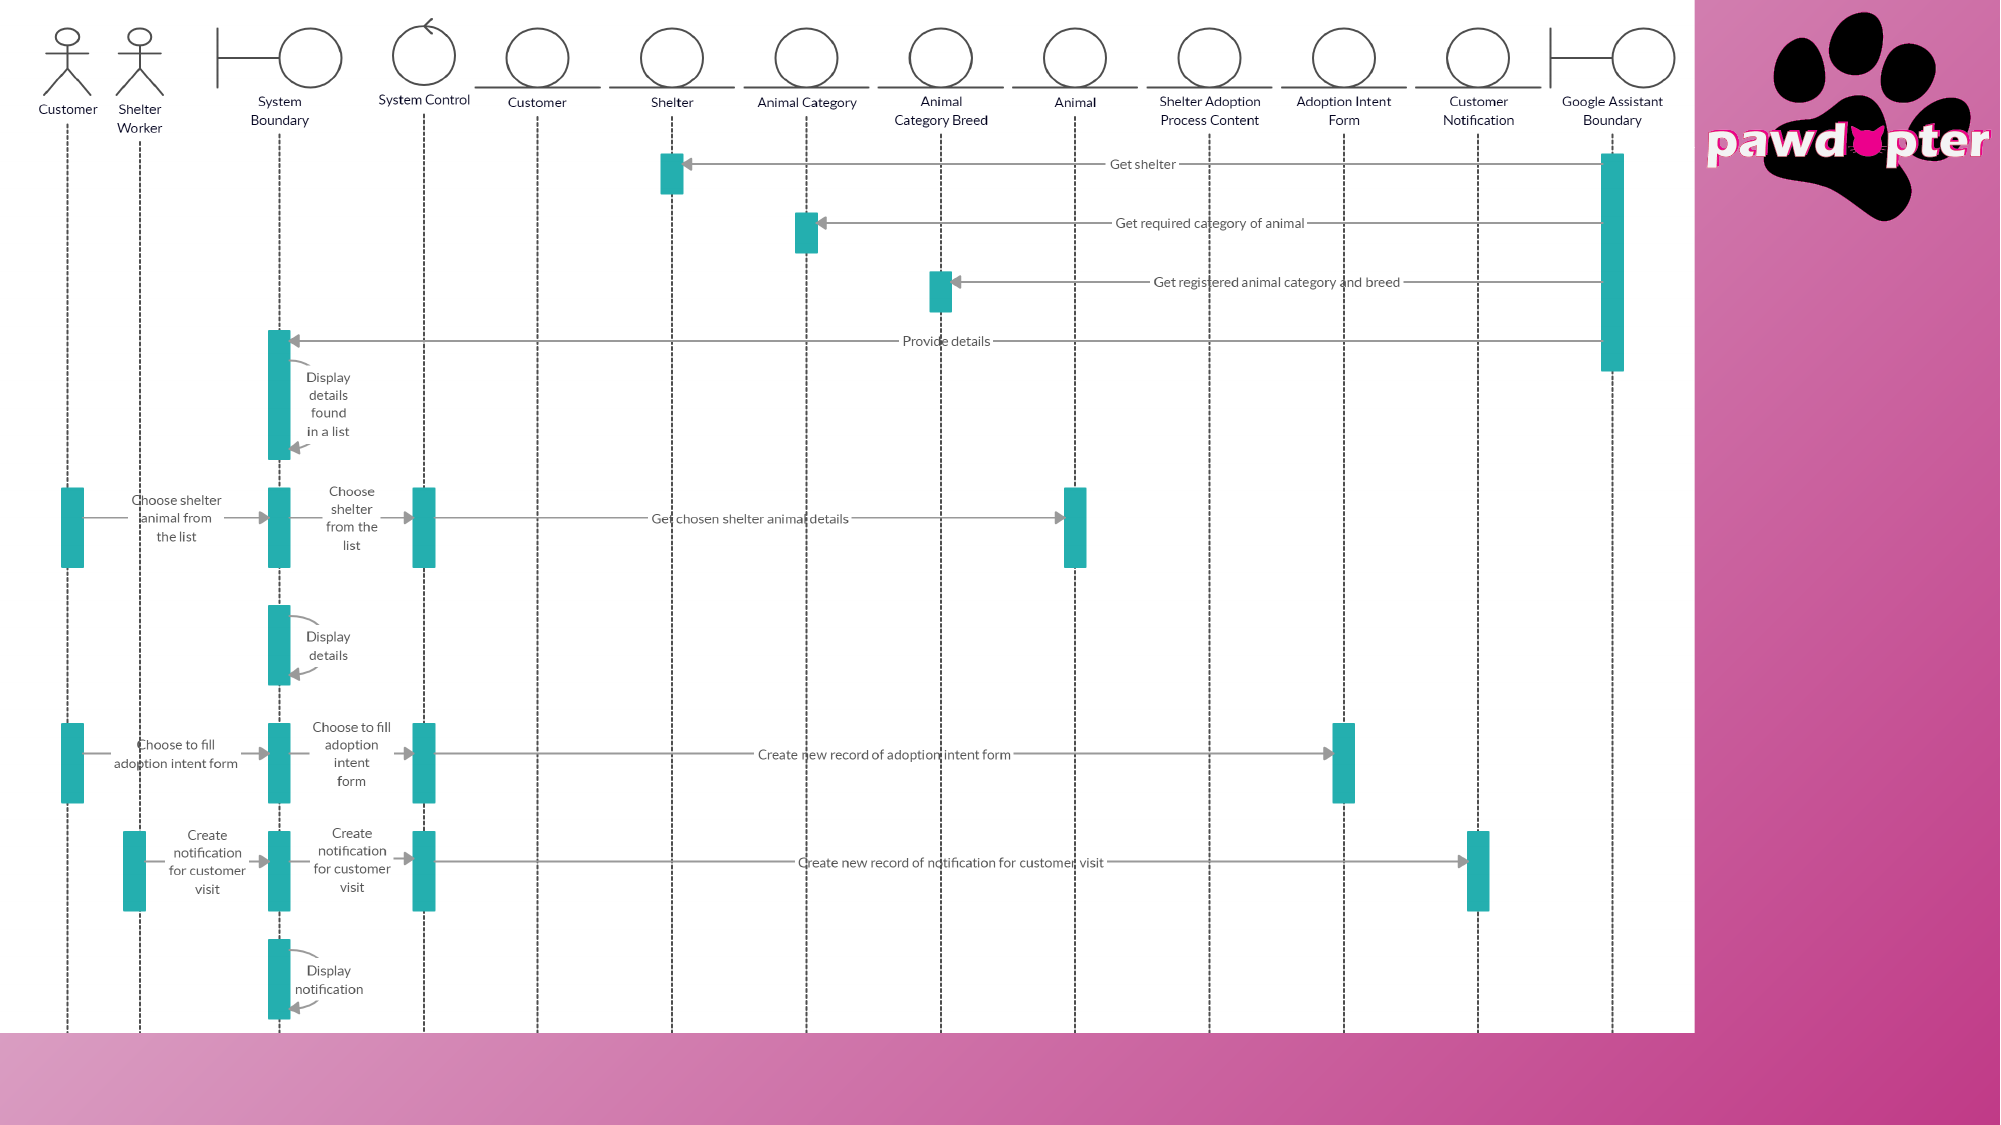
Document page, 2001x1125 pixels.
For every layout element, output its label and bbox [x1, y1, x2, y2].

picture [1705, 11, 1992, 222]
picture [0, 0, 1695, 1033]
